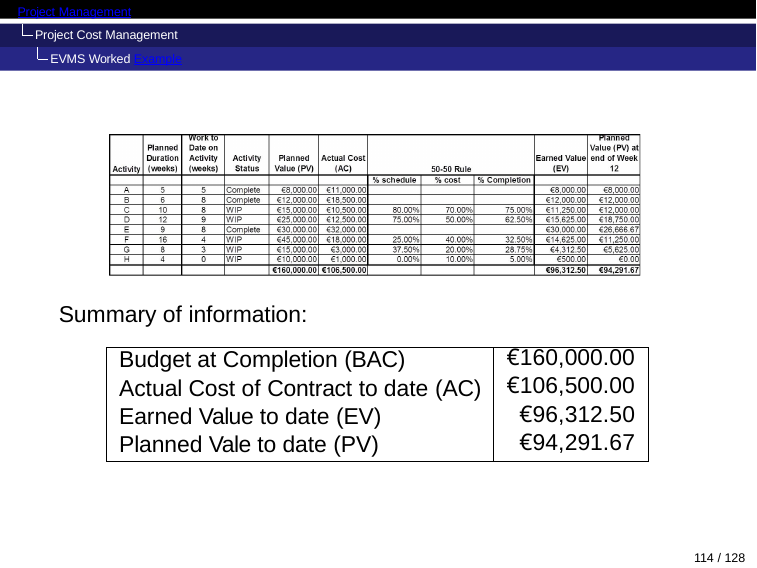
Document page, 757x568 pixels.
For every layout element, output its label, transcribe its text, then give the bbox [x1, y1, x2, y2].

text_box Project Cost Management EVMS Worked Example [33, 16, 186, 66]
text_box [0, 23, 33, 47]
text_box [109, 134, 641, 276]
table_cell €94,291.67 [494, 431, 648, 461]
table_cell Planned Vale to date (PV) [107, 431, 493, 461]
text_box [186, 23, 756, 47]
table_cell €106,500.00 [494, 375, 648, 403]
table_cell €96,312.50 [494, 403, 648, 431]
table_cell Actual Cost of Contract to date (AC) [107, 375, 493, 403]
text_box Project Management [0, 0, 756, 19]
text_box [0, 47, 756, 71]
text_box 114 / 128 [687, 548, 746, 568]
table_header Budget at Completion (BAC) [107, 348, 493, 375]
table_header €160,000.00 [494, 348, 648, 375]
table_cell Earned Value to date (EV) [107, 403, 493, 431]
text_box Summary of information: [56, 297, 310, 327]
